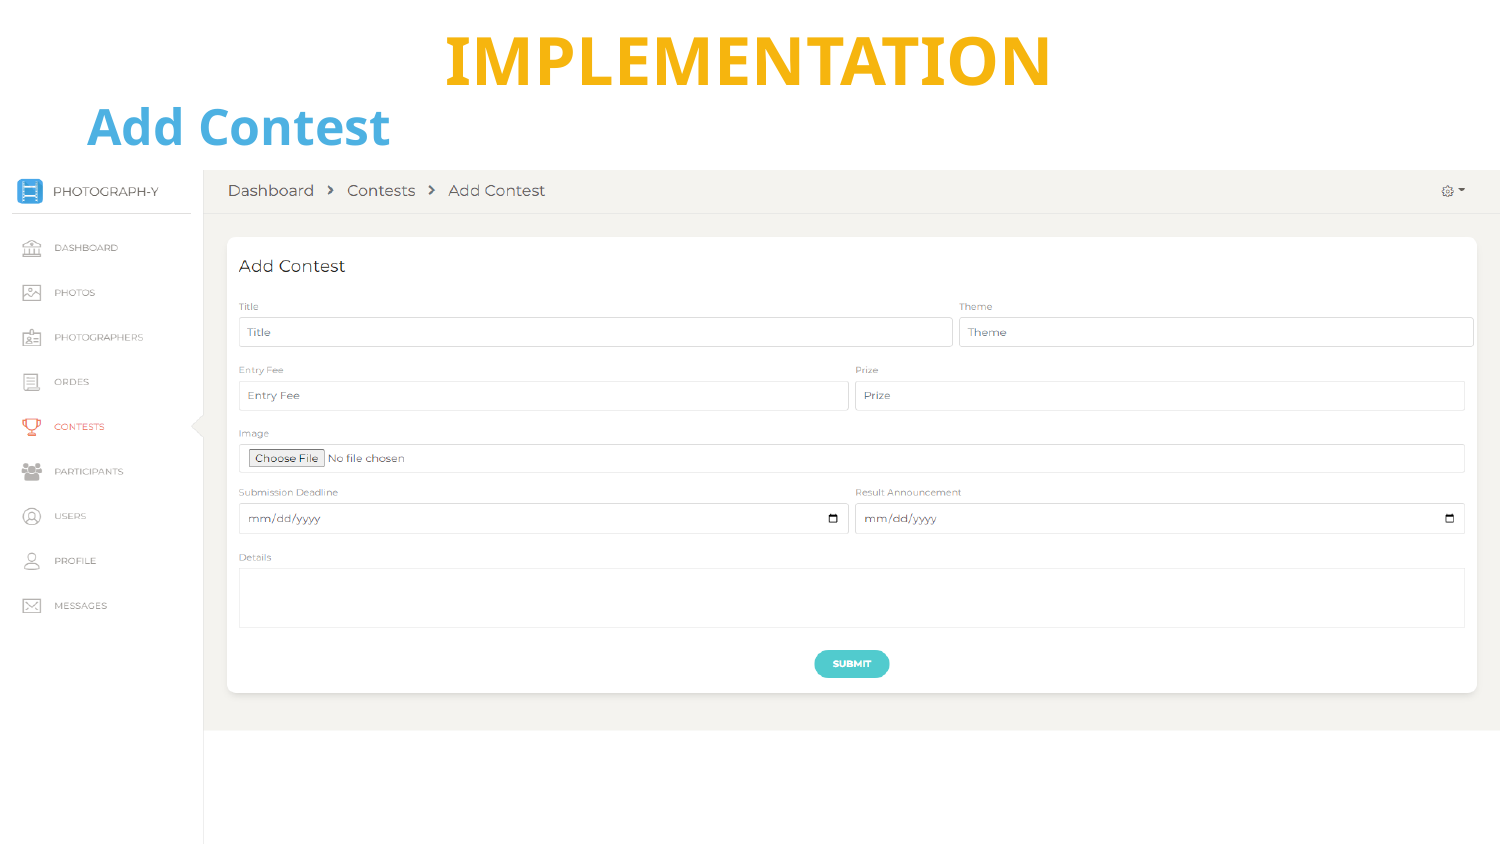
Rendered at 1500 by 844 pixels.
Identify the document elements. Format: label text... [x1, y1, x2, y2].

text_box Add Contest [72, 76, 562, 168]
title IMPLEMENTATION [263, 19, 1237, 115]
picture [0, 169, 1500, 844]
